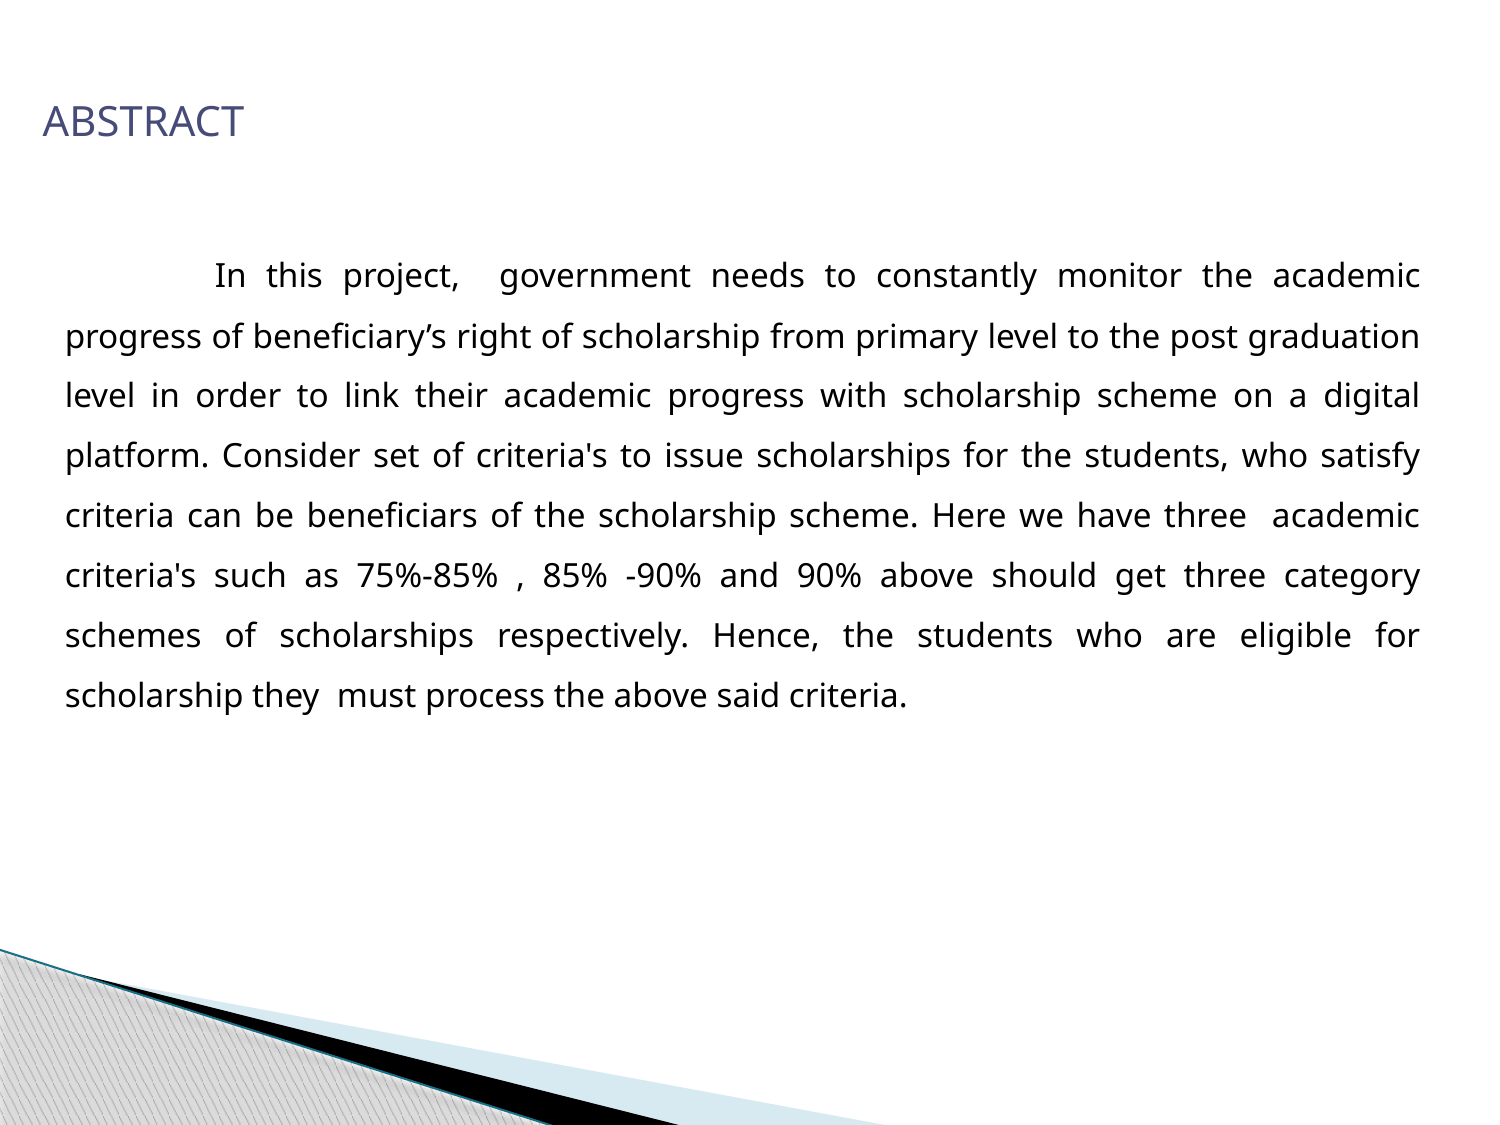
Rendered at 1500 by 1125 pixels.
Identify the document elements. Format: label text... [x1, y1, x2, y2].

text_box ABSTRACT [27, 87, 260, 153]
text_box In this project, government needs to constantly monitor the academic progress of beneficiary’s right of scholarship from primary level to the post graduation level in order to link their academic progress with scholarship scheme on a digital platform. Consider set of criteria's to issue scholarships for the students, who satisfy criteria can be beneficiars of the scholarship scheme. Here we have three academic criteria's such as 75%-85% , 85% -90% and 90% above should get three category schemes of scholarships respectively. Hence, the students who are eligible for scholarship they must process the above said criteria. [50, 174, 1438, 722]
